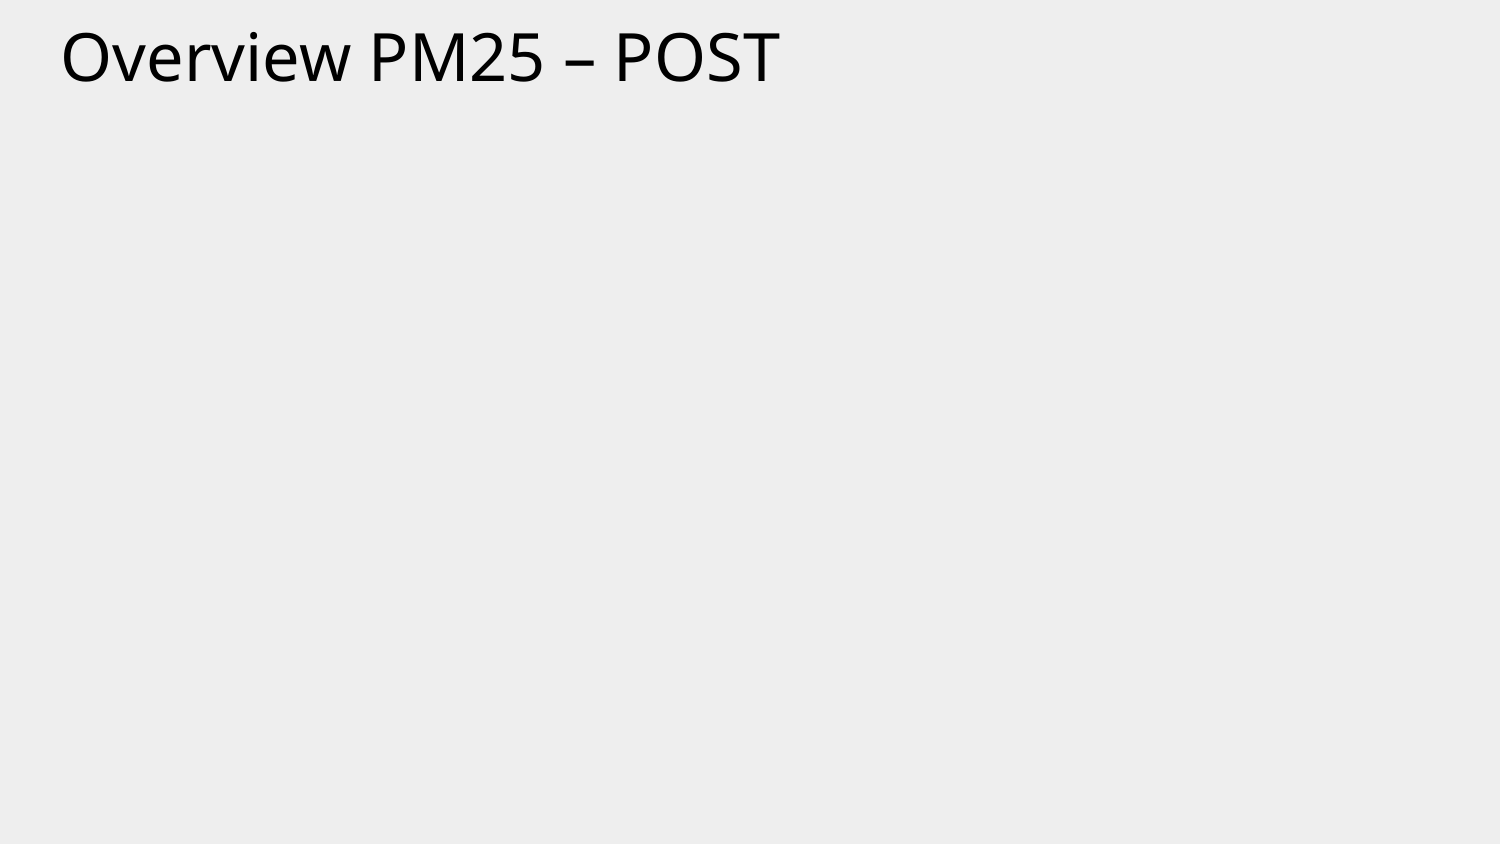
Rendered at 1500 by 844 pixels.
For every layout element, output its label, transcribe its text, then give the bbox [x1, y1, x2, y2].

text_box Overview PM25 – POST [45, 0, 1201, 110]
